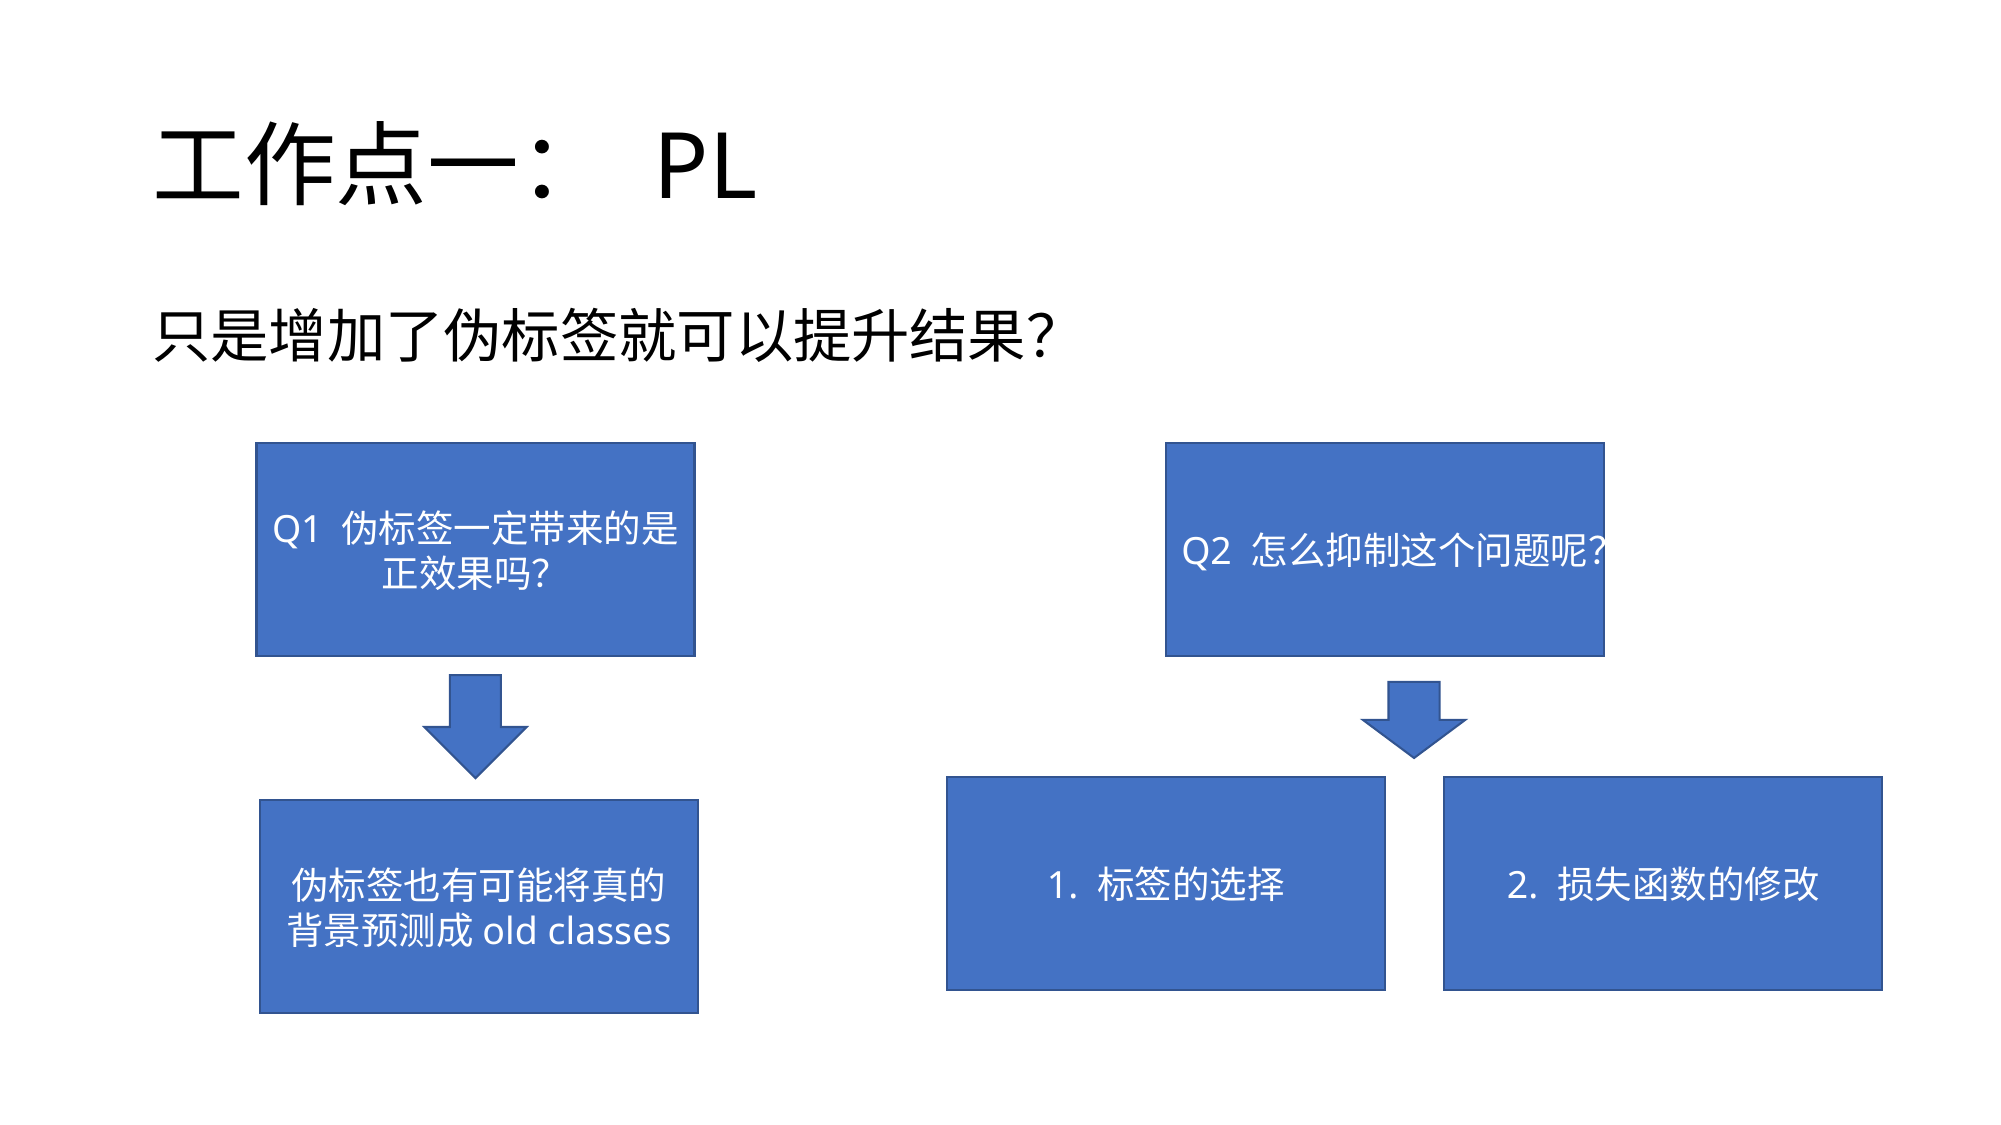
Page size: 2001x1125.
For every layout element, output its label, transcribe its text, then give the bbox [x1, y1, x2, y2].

text_box 2. 损失函数的修改 [1443, 776, 1883, 991]
title 工作点一： PL [137, 59, 1863, 278]
text_box 1. 标签的选择 [946, 776, 1386, 991]
text_box Q1 伪标签一定带来的是正效果吗？ [255, 442, 696, 657]
text_box Q2 怎么抑制这个问题呢？ [1165, 442, 1605, 657]
list 只是增加了伪标签就可以提升结果？ [137, 299, 1863, 1014]
text_box [421, 674, 530, 780]
text_box [1359, 680, 1469, 760]
text_box 伪标签也有可能将真的背景预测成old classes [259, 799, 699, 1014]
